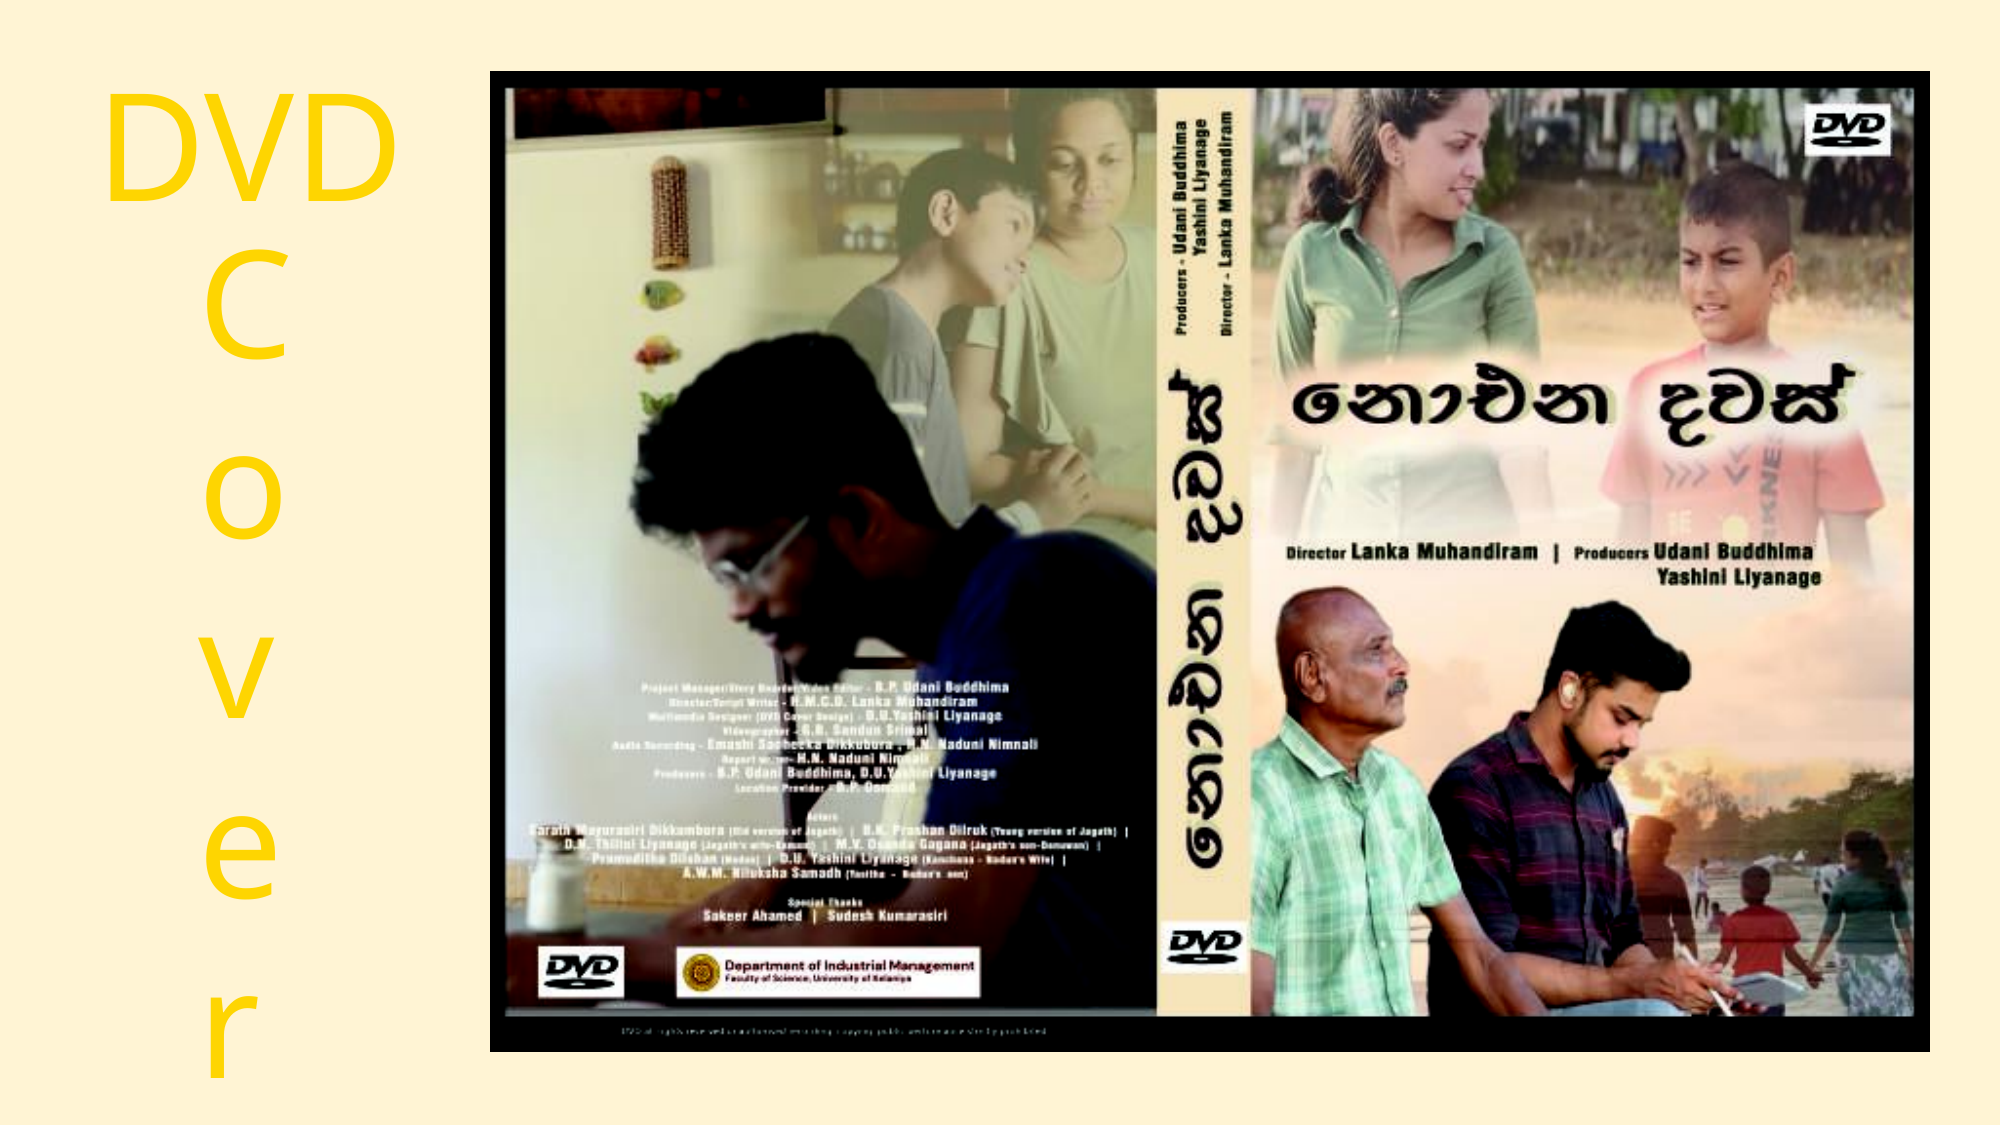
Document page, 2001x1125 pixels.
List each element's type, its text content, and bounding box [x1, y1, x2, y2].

text_box DVD [81, 44, 459, 240]
text_box Cover [184, 201, 357, 1125]
picture [490, 71, 1930, 1052]
